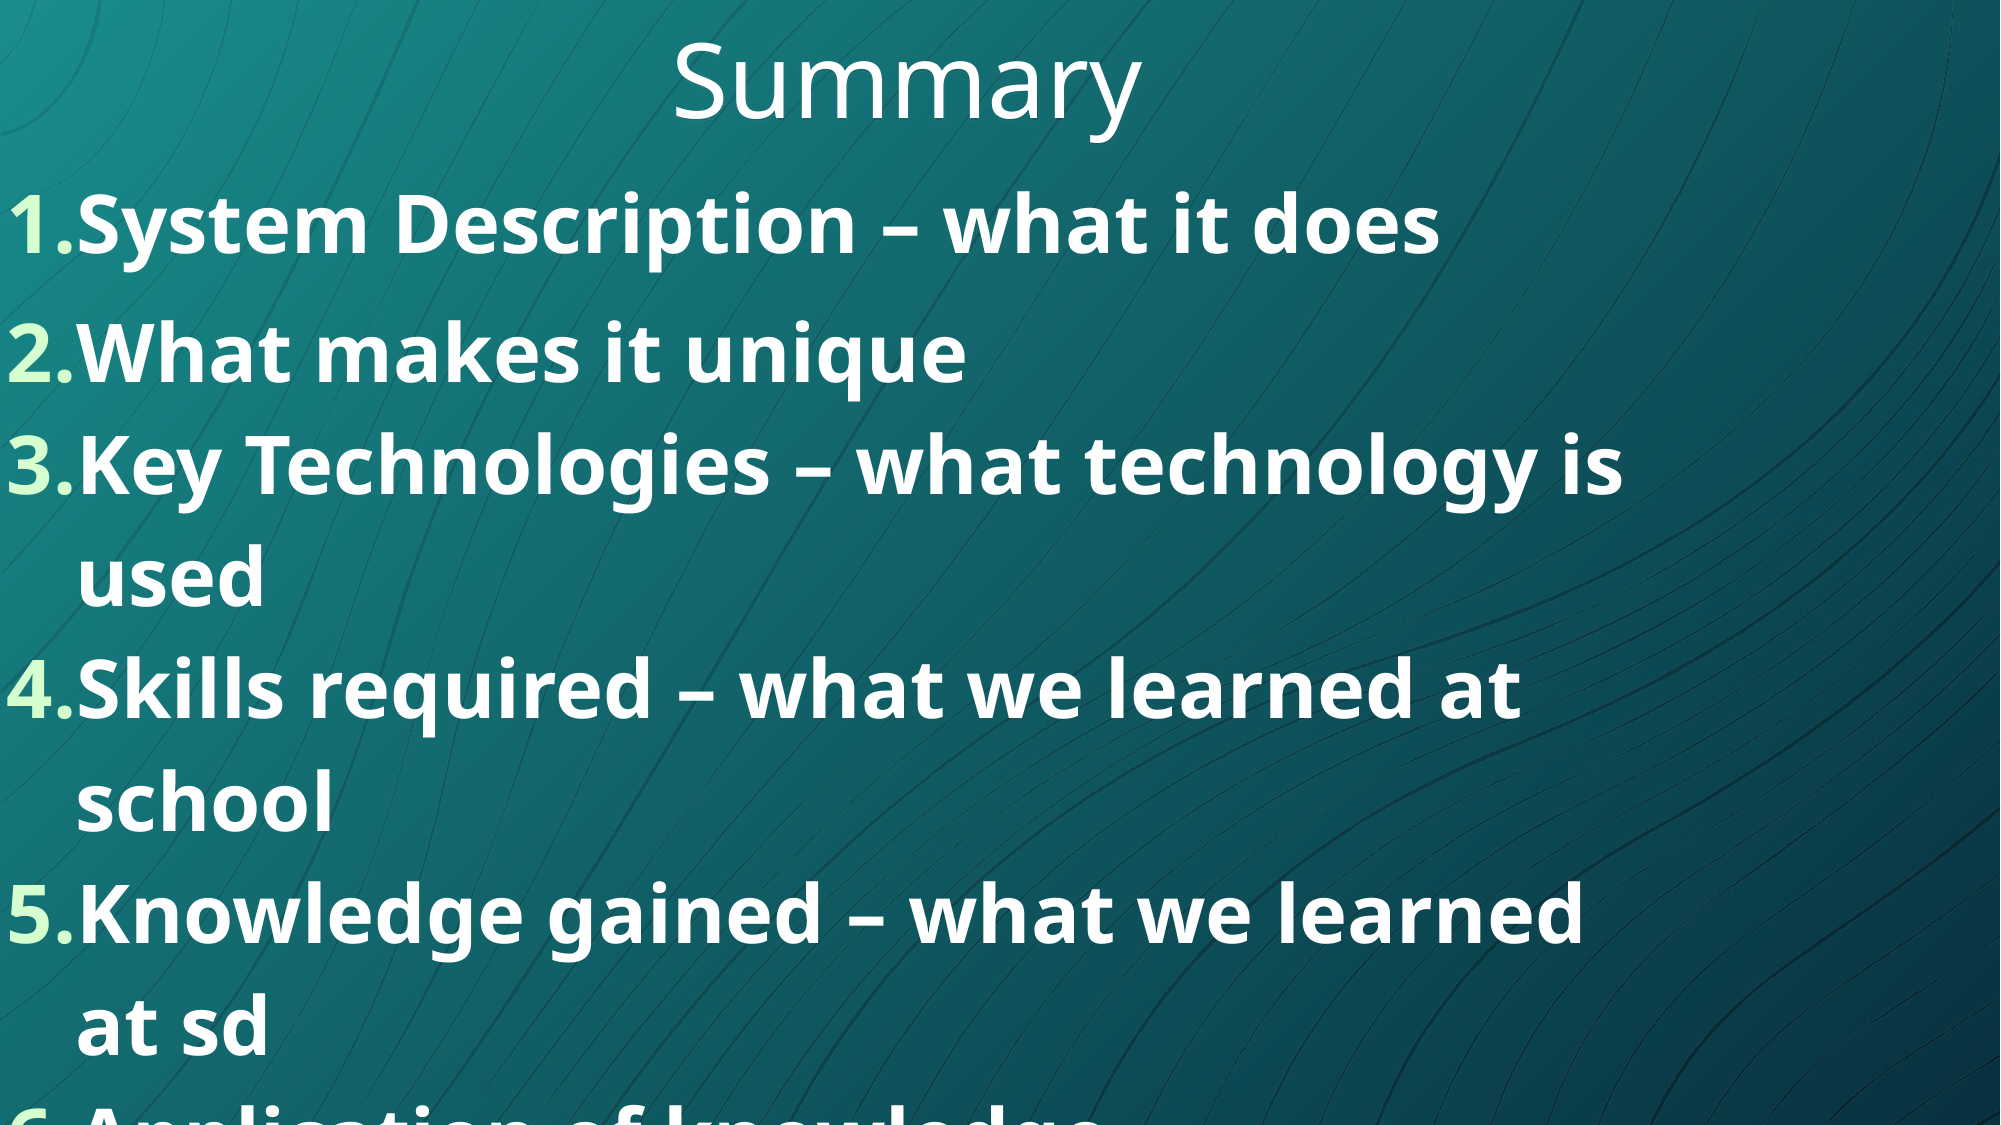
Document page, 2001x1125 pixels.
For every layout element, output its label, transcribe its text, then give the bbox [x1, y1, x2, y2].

list System Description – what it does What makes it unique Key Technologies – what technology is used Skills required – what we learned at school Knowledge gained – what we learned at sd Application of knowledge Conclusion [0, 158, 1676, 1102]
title Summary [0, 35, 1815, 133]
